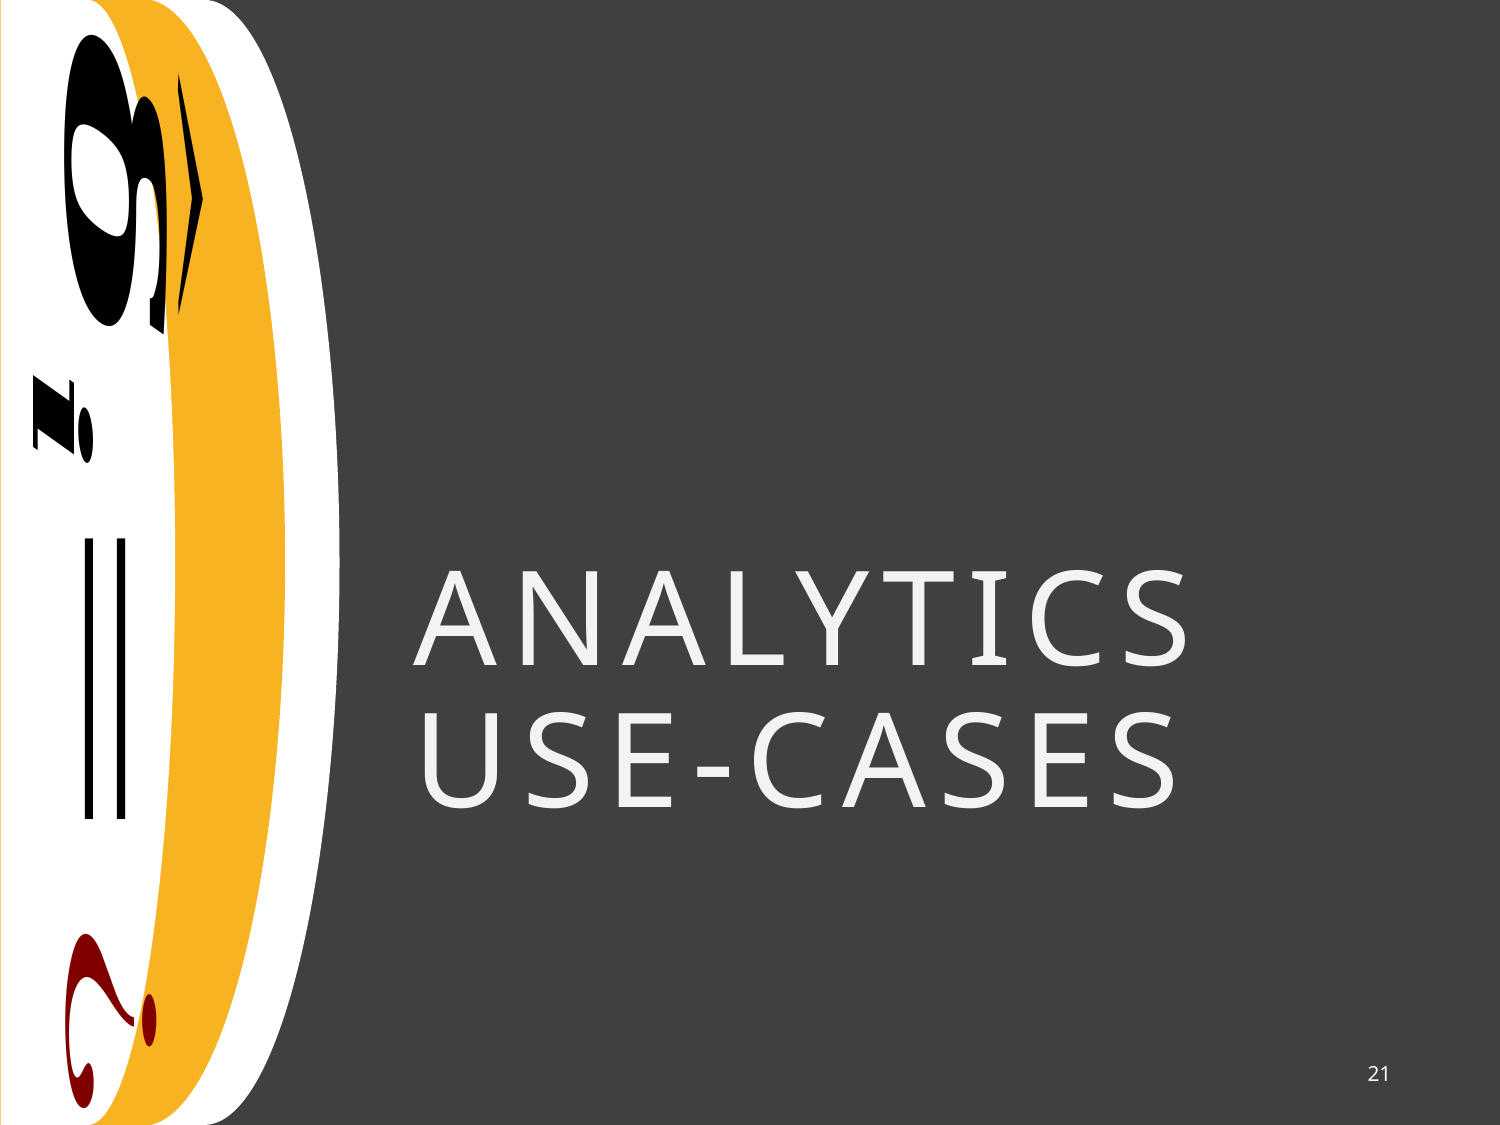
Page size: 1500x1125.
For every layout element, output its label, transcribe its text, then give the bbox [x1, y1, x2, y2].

title Analytics use-cases [398, 176, 1407, 843]
slide_number 21 [1223, 1045, 1407, 1103]
